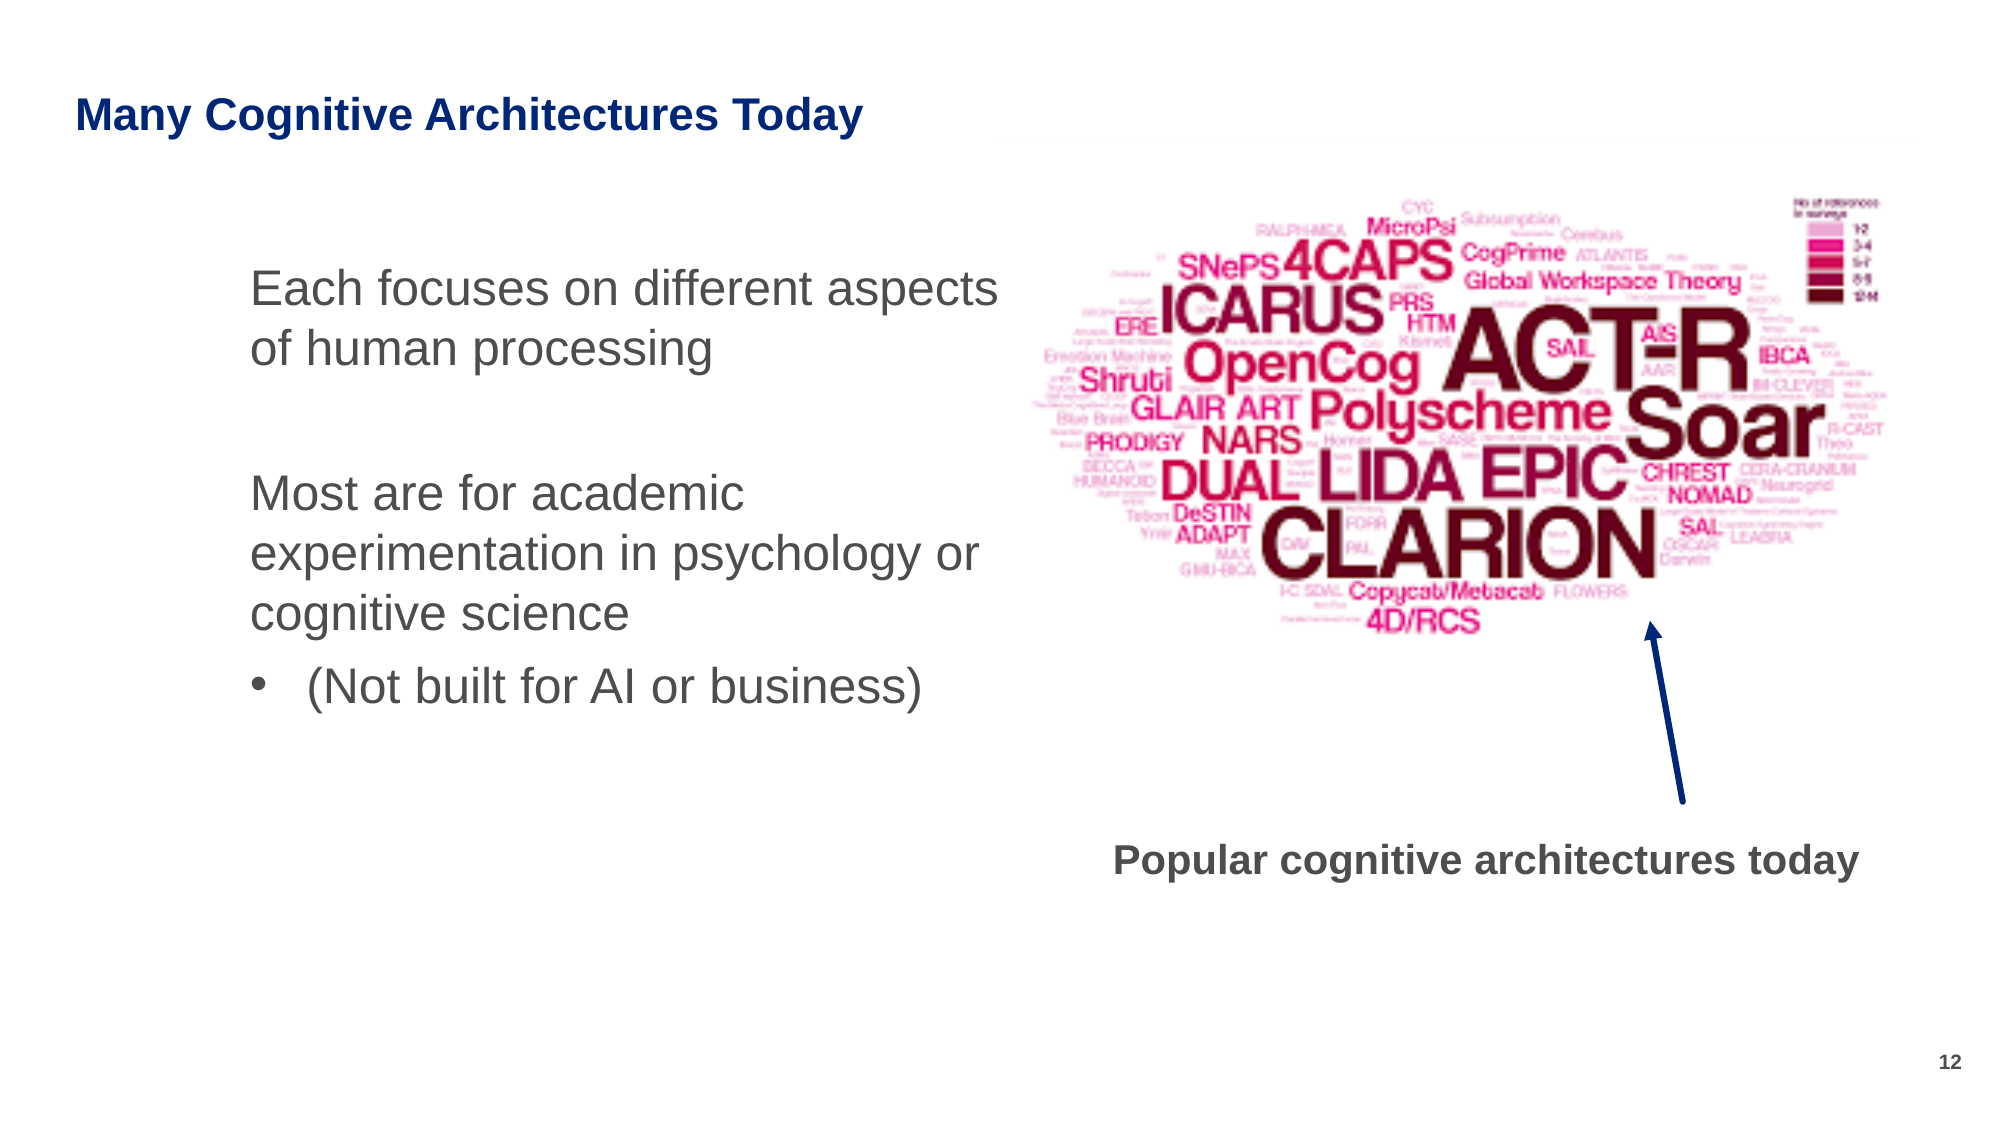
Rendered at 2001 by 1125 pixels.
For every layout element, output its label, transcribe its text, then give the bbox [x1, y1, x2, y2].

text_box Popular cognitive architectures today [1112, 832, 1861, 883]
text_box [1649, 620, 1683, 802]
title Many Cognitive Architectures Today [75, 91, 1650, 142]
picture [999, 141, 1919, 669]
list Each focuses on different aspects of human processing Most are for academic experimentation in psychology or cognitive science (Not built for AI or business) [249, 255, 1000, 901]
